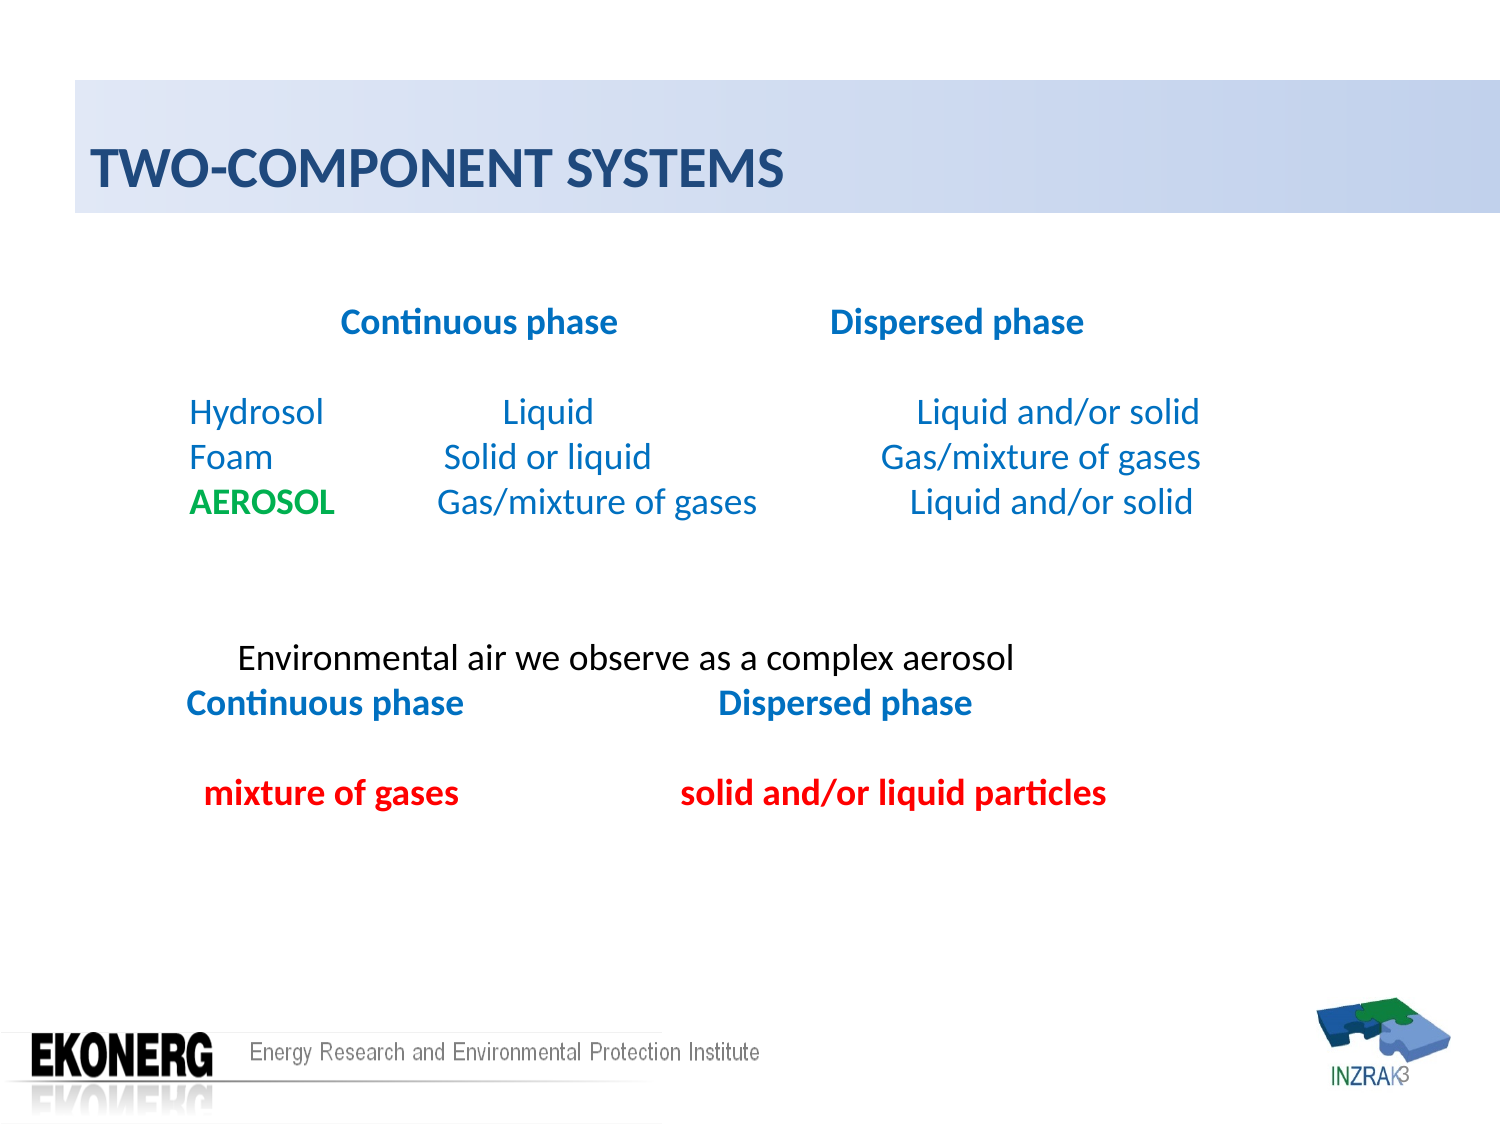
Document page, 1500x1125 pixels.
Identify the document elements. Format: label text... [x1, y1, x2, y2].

text_box [74, 267, 1447, 1010]
text_box Environmental air we observe as a complex aerosol Continuous phase Dispersed phase mixture of gases solid and/or liquid particles [129, 625, 1208, 821]
picture [1315, 996, 1451, 1093]
picture [0, 1027, 783, 1125]
slide_number 3 [1074, 1042, 1425, 1103]
title TWO-COMPONENT SYSTEMS [75, 80, 1500, 213]
text_box Continuous phase Dispersed phase Hydrosol Liquid Liquid and/or solid Foam Solid or liquid Gas/mixture of gases AEROSOL Gas/mixture of gases Liquid and/or solid [174, 289, 1414, 530]
